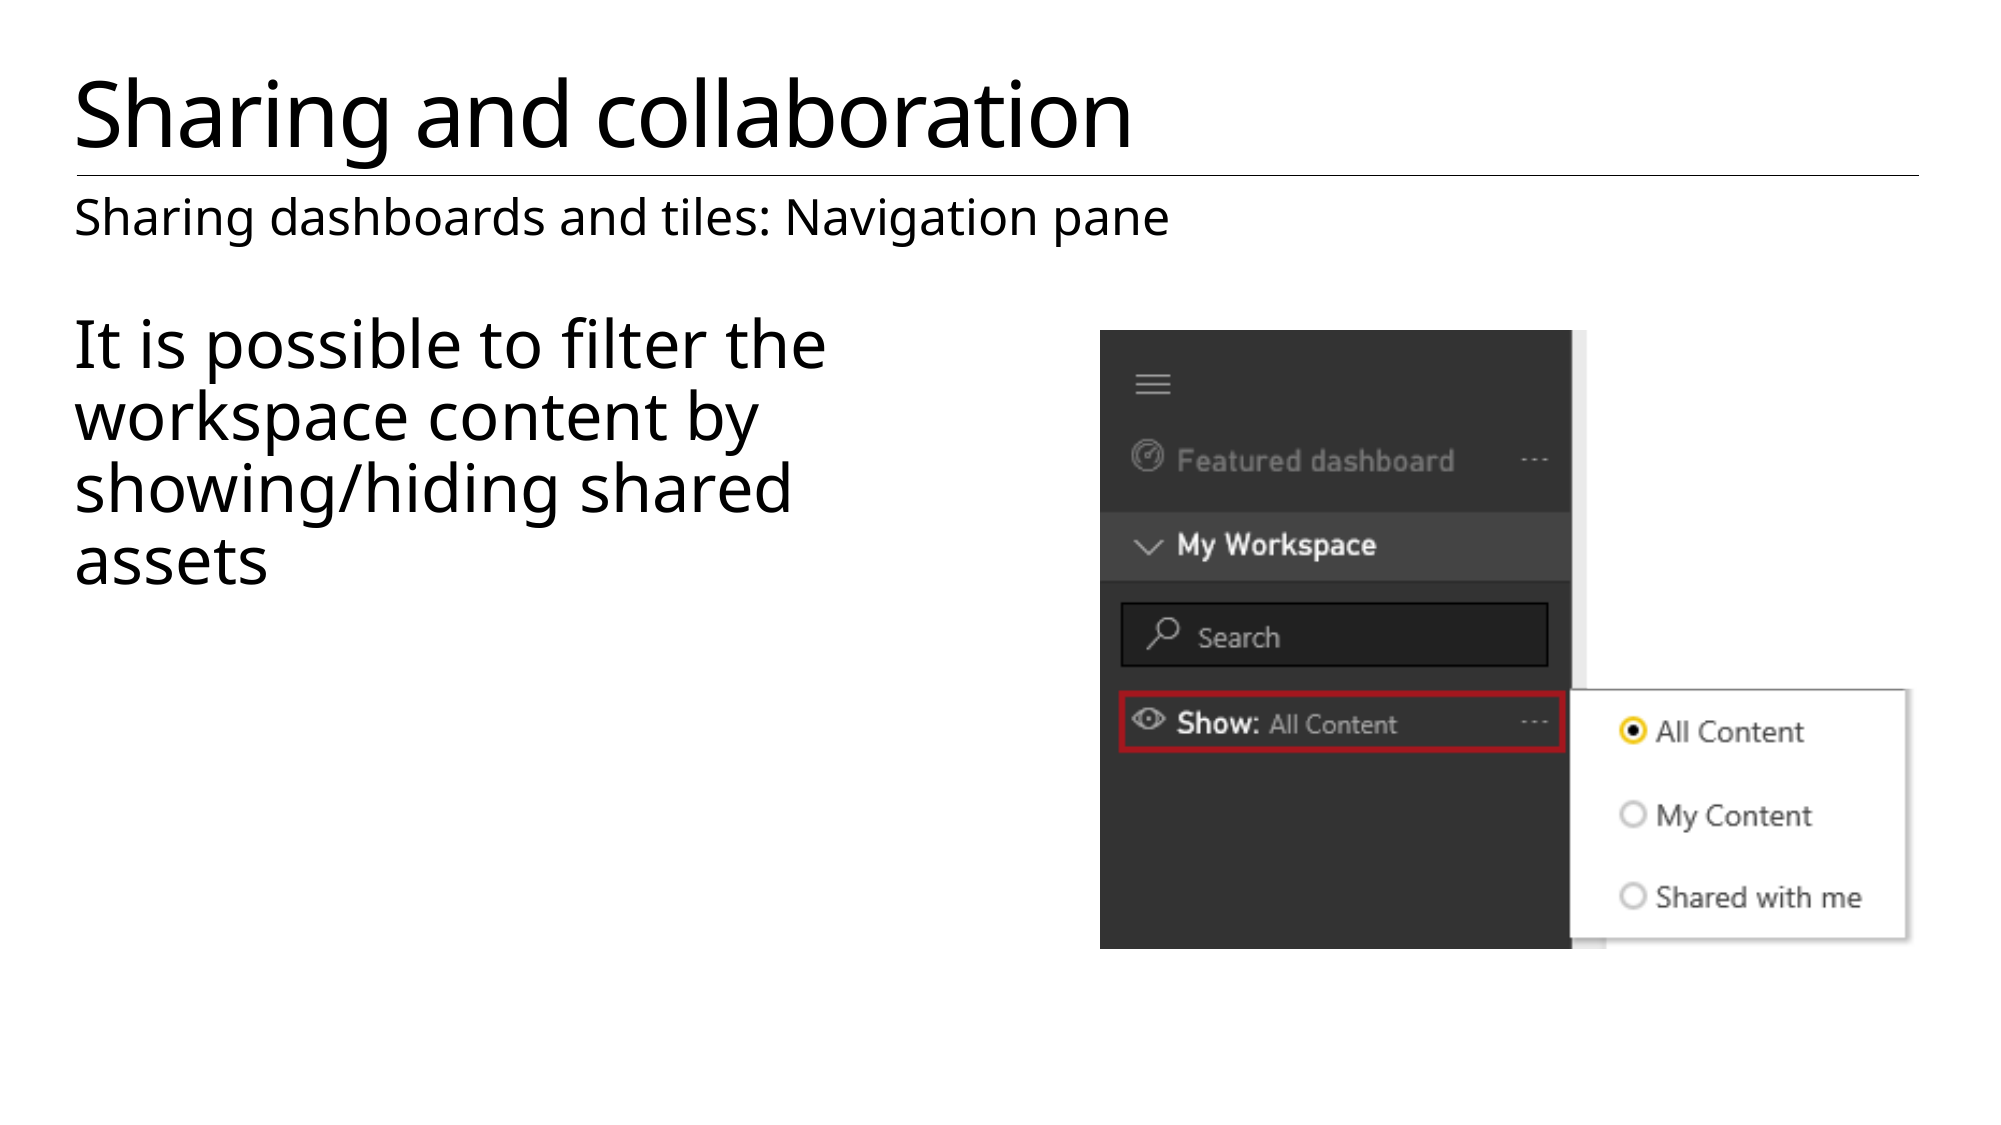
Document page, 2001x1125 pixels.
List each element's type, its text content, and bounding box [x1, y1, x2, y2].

picture [1099, 330, 1925, 949]
list It is possible to filter the workspace content by showing/hiding shared assets [44, 287, 983, 1125]
title Sharing and collaboration [44, 59, 1957, 178]
list Sharing dashboards and tiles: Navigation pane [44, 191, 1957, 247]
